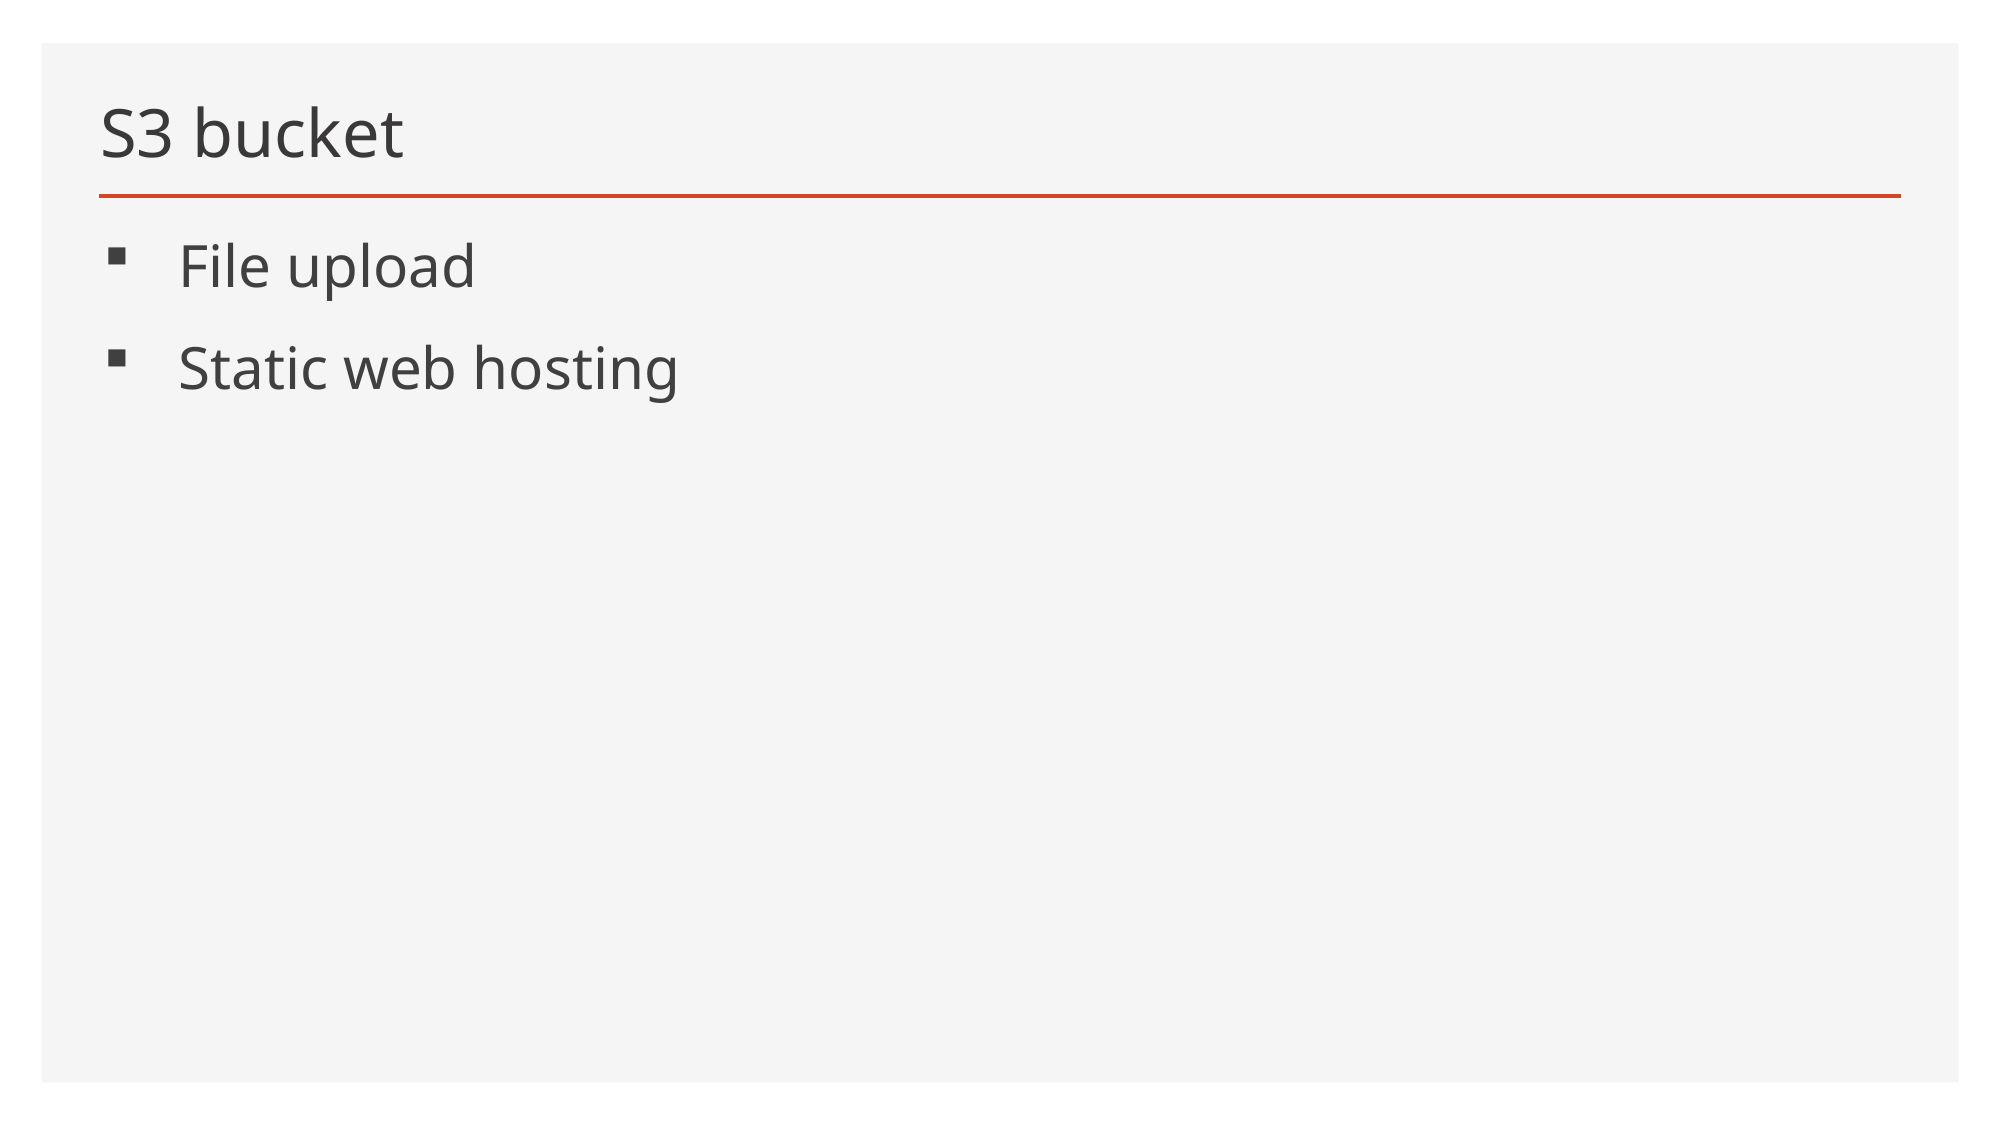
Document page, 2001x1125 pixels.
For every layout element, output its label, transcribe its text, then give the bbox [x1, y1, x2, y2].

list File upload Static web hosting [88, 235, 1714, 888]
title S3 bucket [85, 73, 1214, 179]
